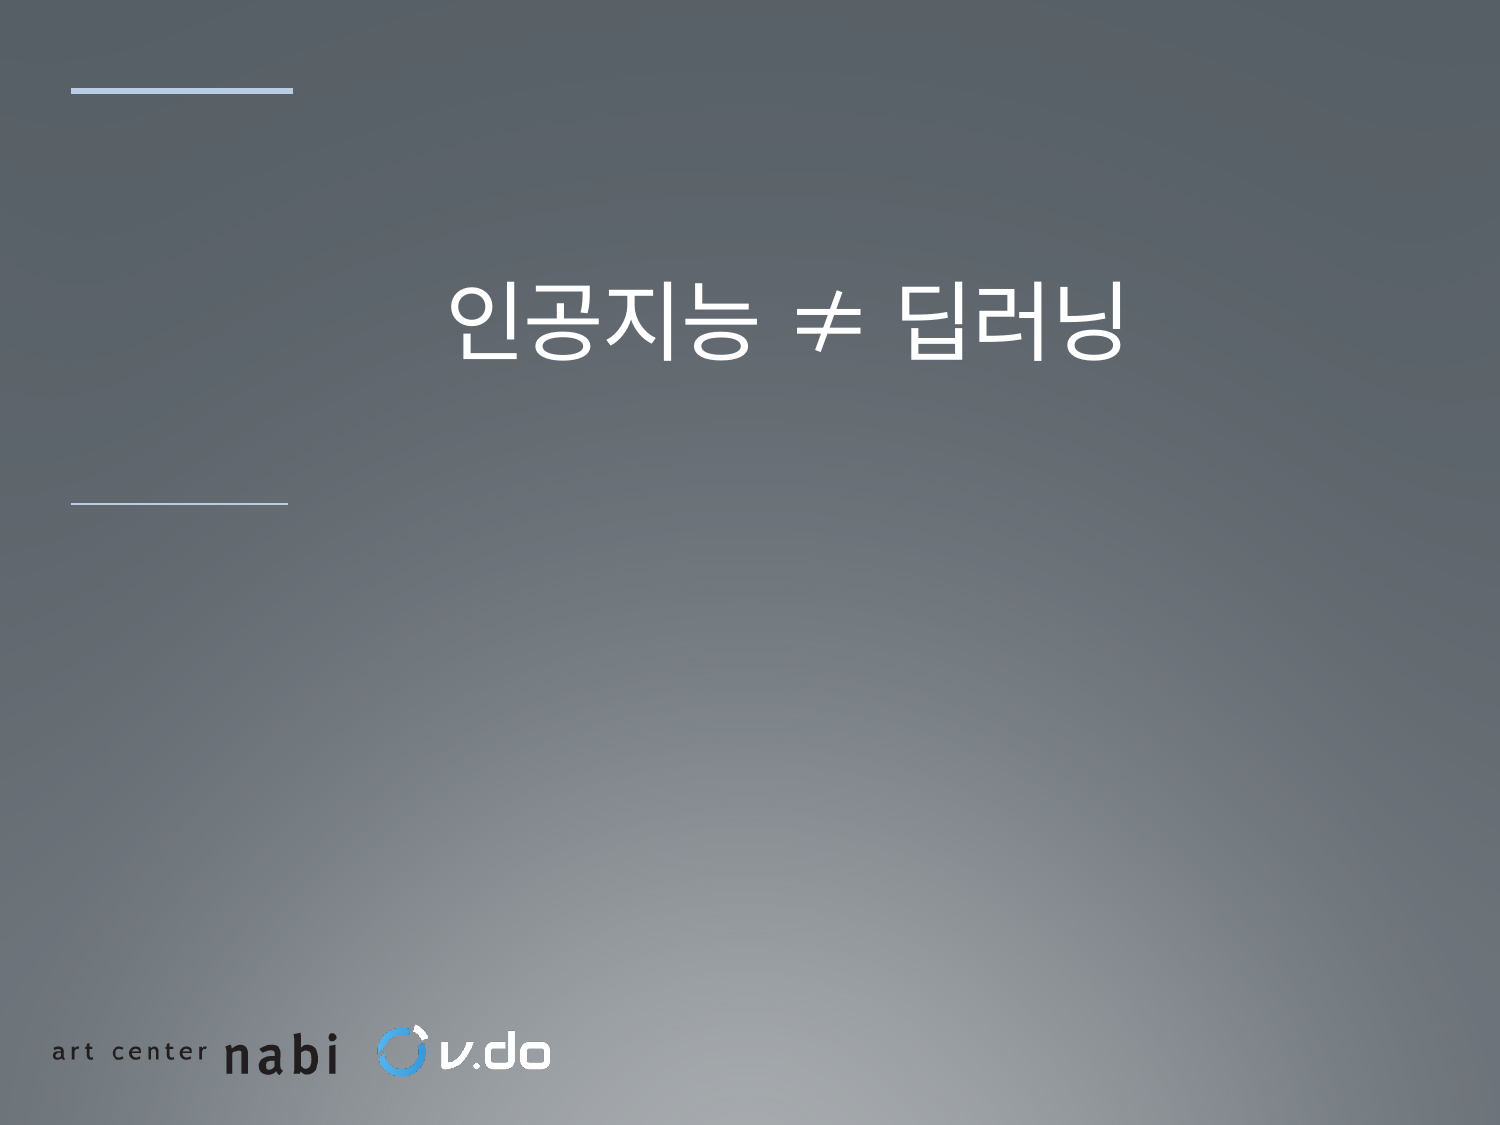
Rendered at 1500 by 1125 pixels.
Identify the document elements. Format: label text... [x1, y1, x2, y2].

text_box 인공지능 ≠ 딥러닝 [342, 148, 1235, 490]
picture [0, 0, 1500, 1125]
